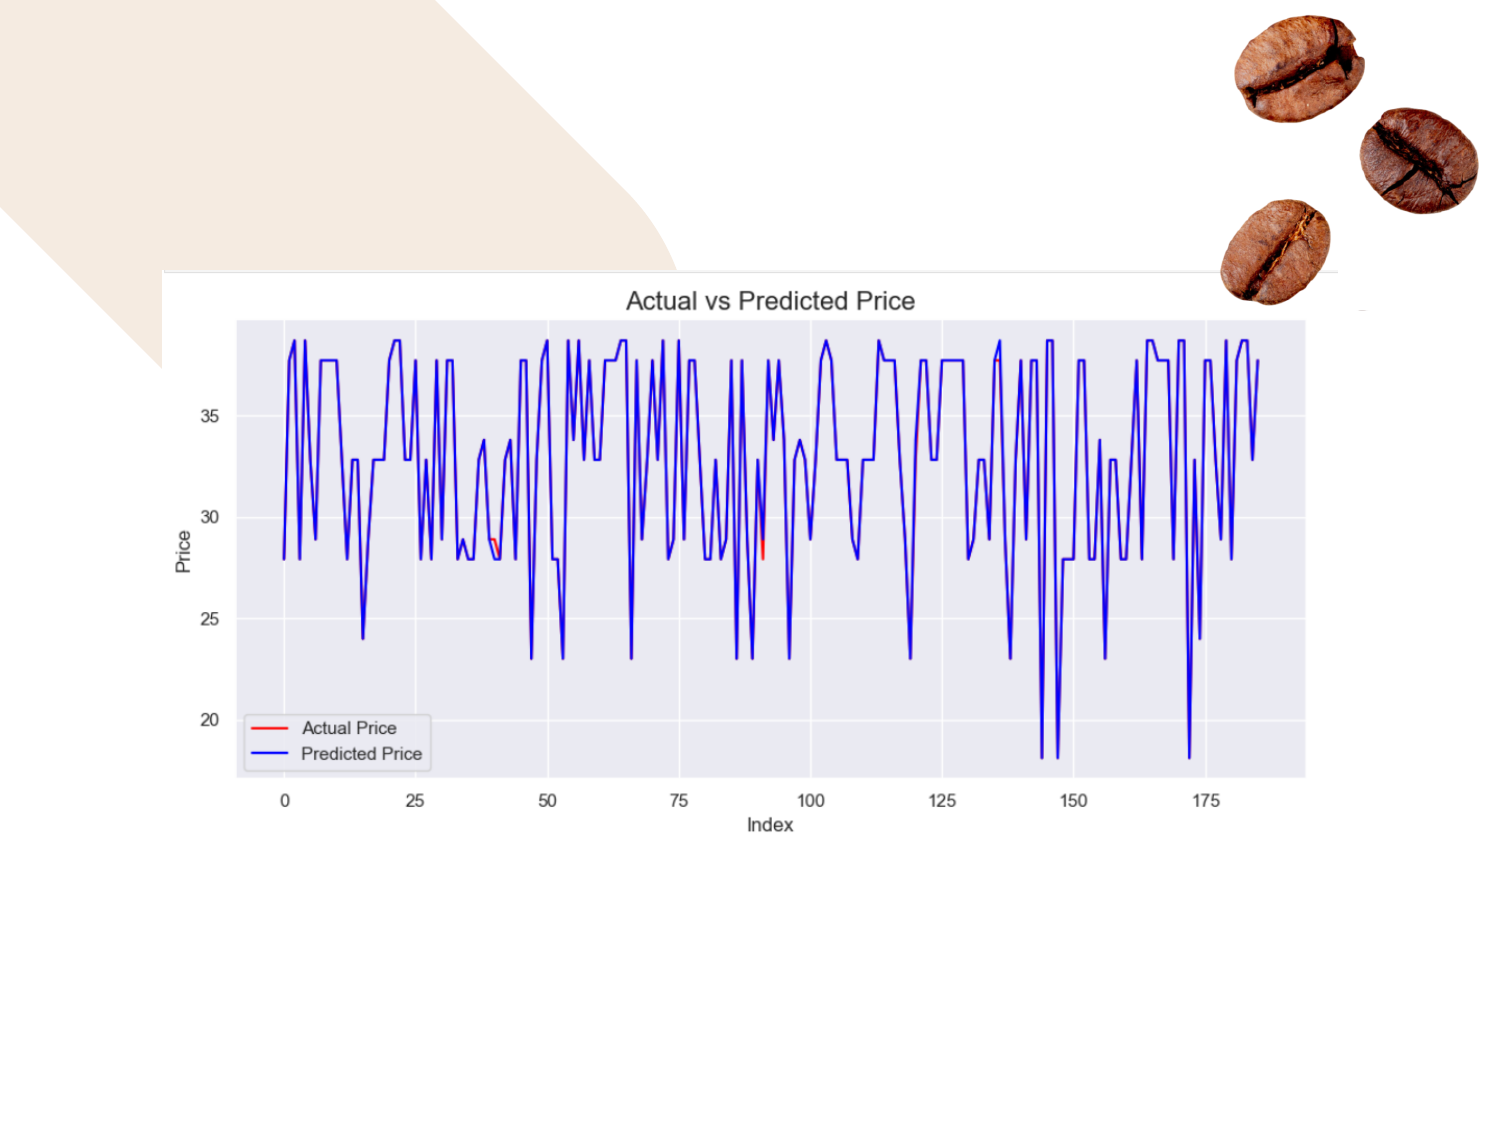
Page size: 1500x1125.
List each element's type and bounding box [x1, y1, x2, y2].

picture [162, 0, 1500, 855]
